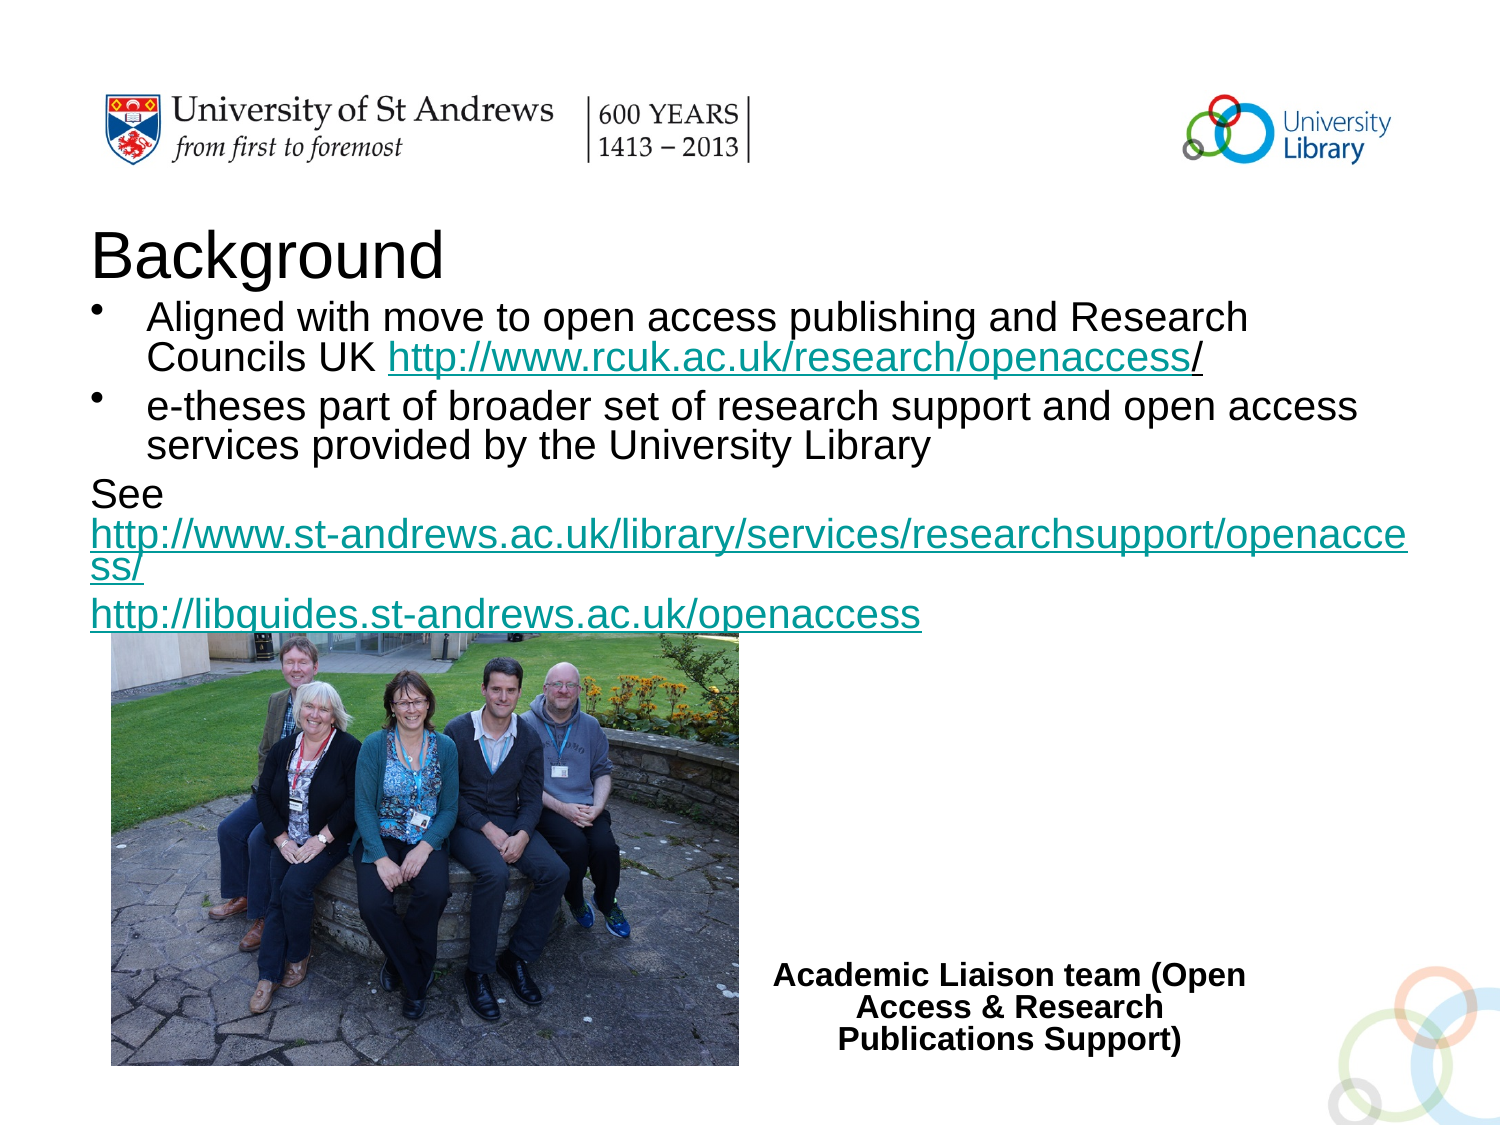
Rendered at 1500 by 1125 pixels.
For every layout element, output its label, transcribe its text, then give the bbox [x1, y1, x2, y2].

picture [1325, 964, 1500, 1125]
text_box Academic Liaison team (Open Access & Research Publications Support) [743, 953, 1282, 1064]
picture [101, 90, 1399, 172]
list Background Aligned with move to open access publishing and Research Councils UK http://www.rcuk.ac.uk/research/openaccess/ e-theses part of broader set of research support and open access services provided by the University Library See http://www.st-andrews.ac.uk/library/services/researchsupport/openaccess/ http://libguides.st-andrews.ac.uk/openaccess [75, 219, 1425, 1106]
picture [111, 633, 739, 1066]
